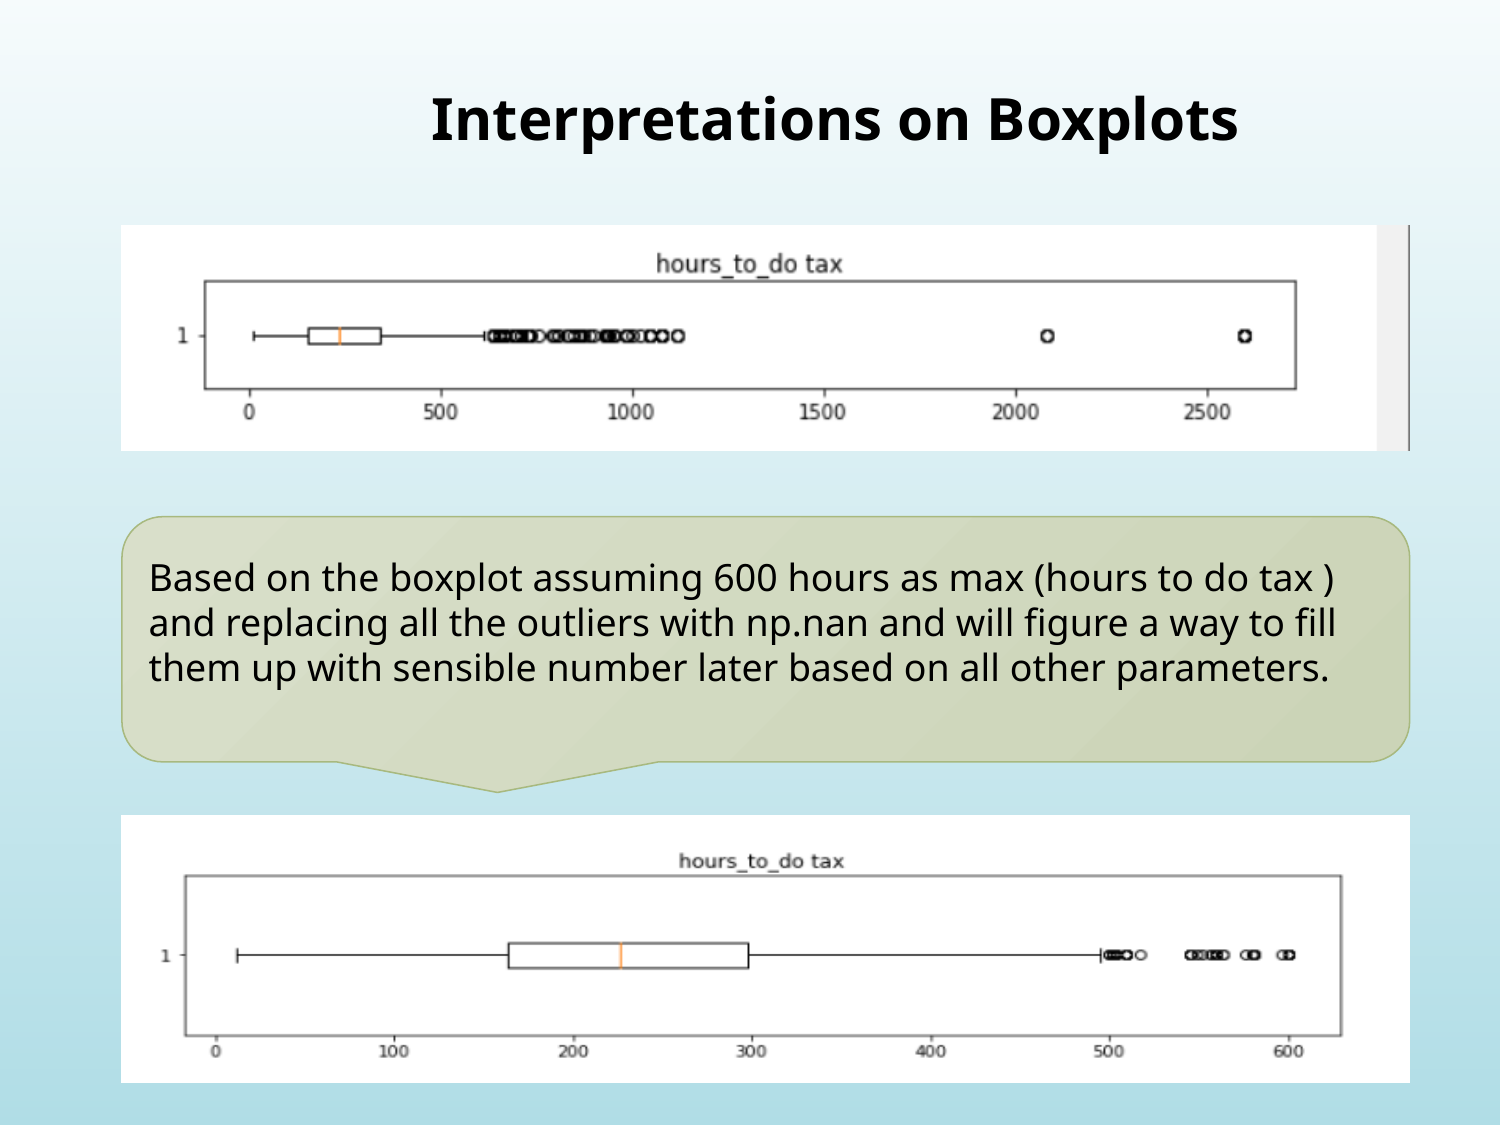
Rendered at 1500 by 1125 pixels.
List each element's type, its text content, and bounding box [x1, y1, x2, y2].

picture [121, 815, 1410, 1084]
text_box Based on the boxplot assuming 600 hours as max (hours to do tax ) and replacing all the outliers with np.nan and will figure a way to fill them up with sensible number later based on all other parameters. [121, 515, 1411, 794]
picture [121, 225, 1410, 451]
text_box Interpretations on Boxplots [374, 91, 1297, 159]
